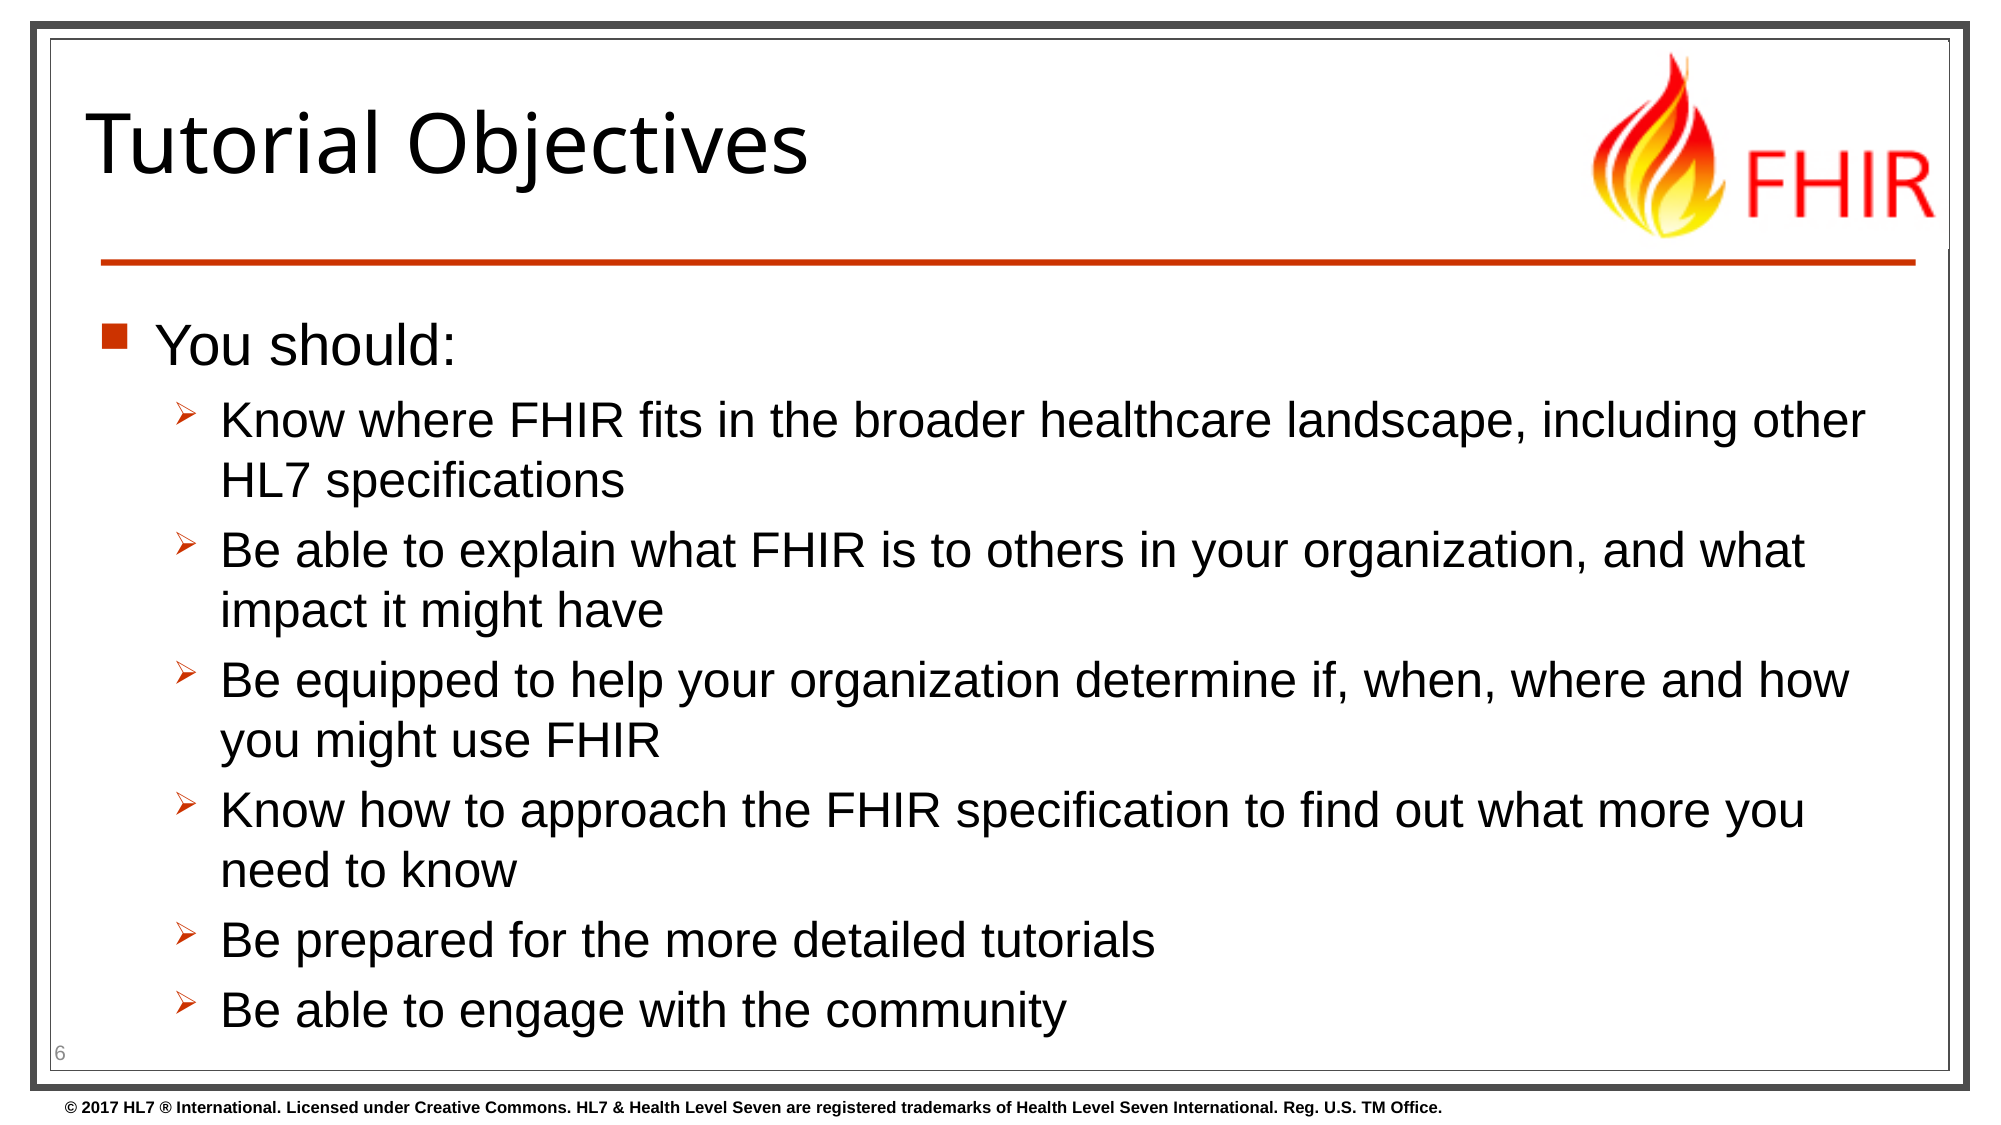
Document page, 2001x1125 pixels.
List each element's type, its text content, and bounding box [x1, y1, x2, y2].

title Tutorial Objectives [70, 54, 1504, 244]
slide_number 6 [39, 1034, 197, 1071]
picture [1578, 42, 1949, 249]
list You should: Know where FHIR fits in the broader healthcare landscape, including other HL7 specifications Be able to explain what FHIR is to others in your organization, and what impact it might have Be equipped to help your organization determine if, when, where and how you might use FHIR Know how to approach the FHIR specification to find out what more you need to know Be prepared for the more detailed tutorials Be able to engage with the community [83, 299, 1917, 1035]
